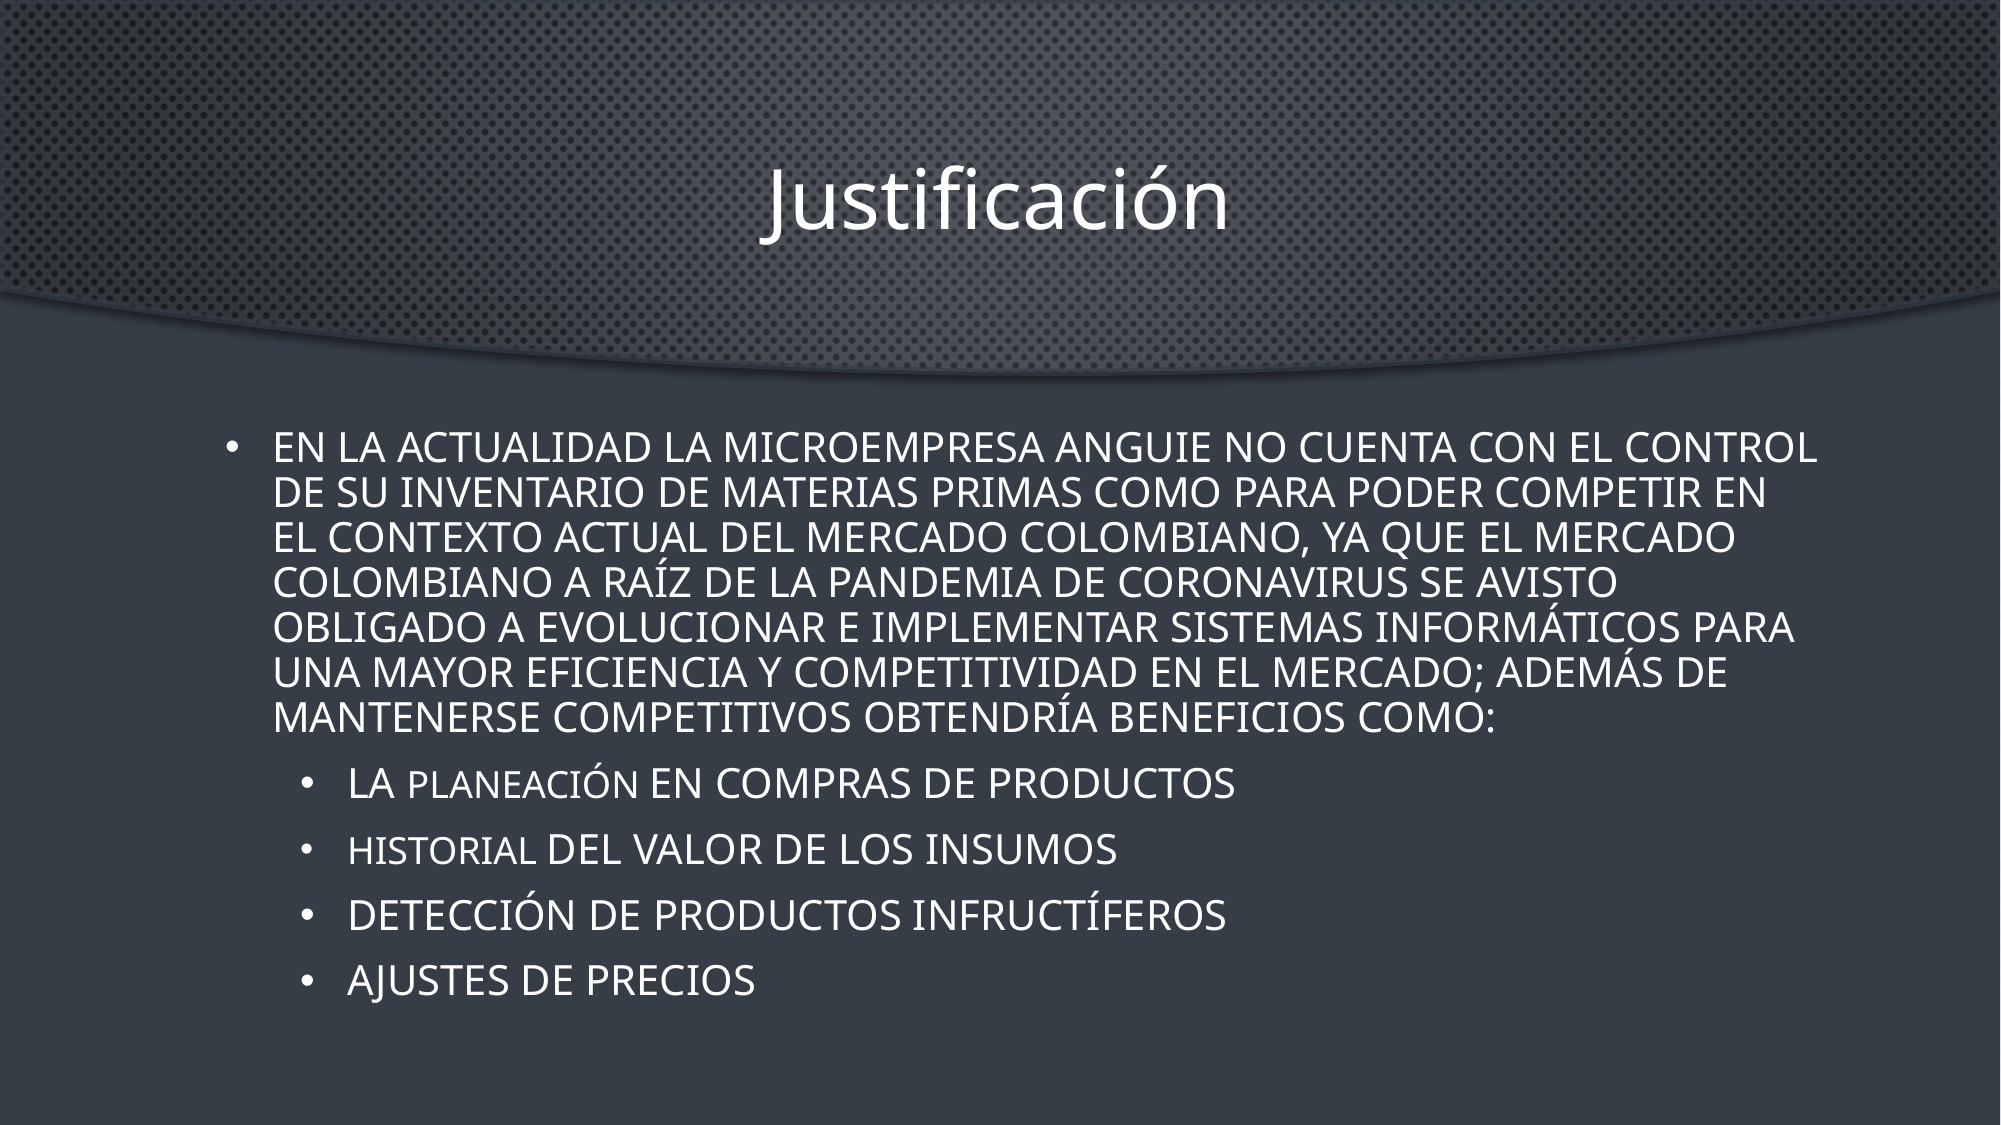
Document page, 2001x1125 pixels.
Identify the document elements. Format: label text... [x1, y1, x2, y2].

list En la actualidad la microempresa Anguie no cuenta con el control de su inventario de materias primas como para poder competir en el contexto actual del mercado colombiano, ya que el mercado colombiano a raíz de la pandemia de coronavirus se avisto obligado a evolucionar e implementar sistemas informáticos para una mayor eficiencia y competitividad en el mercado; además de mantenerse competitivos obtendría beneficios como: La planeación en compras de productos Historial del valor de los insumos Detección de productos infructíferos Ajustes de precios [210, 437, 1836, 950]
text_box [0, 0, 2000, 375]
text_box [0, 303, 2000, 1125]
title Justificación [187, 99, 1813, 293]
